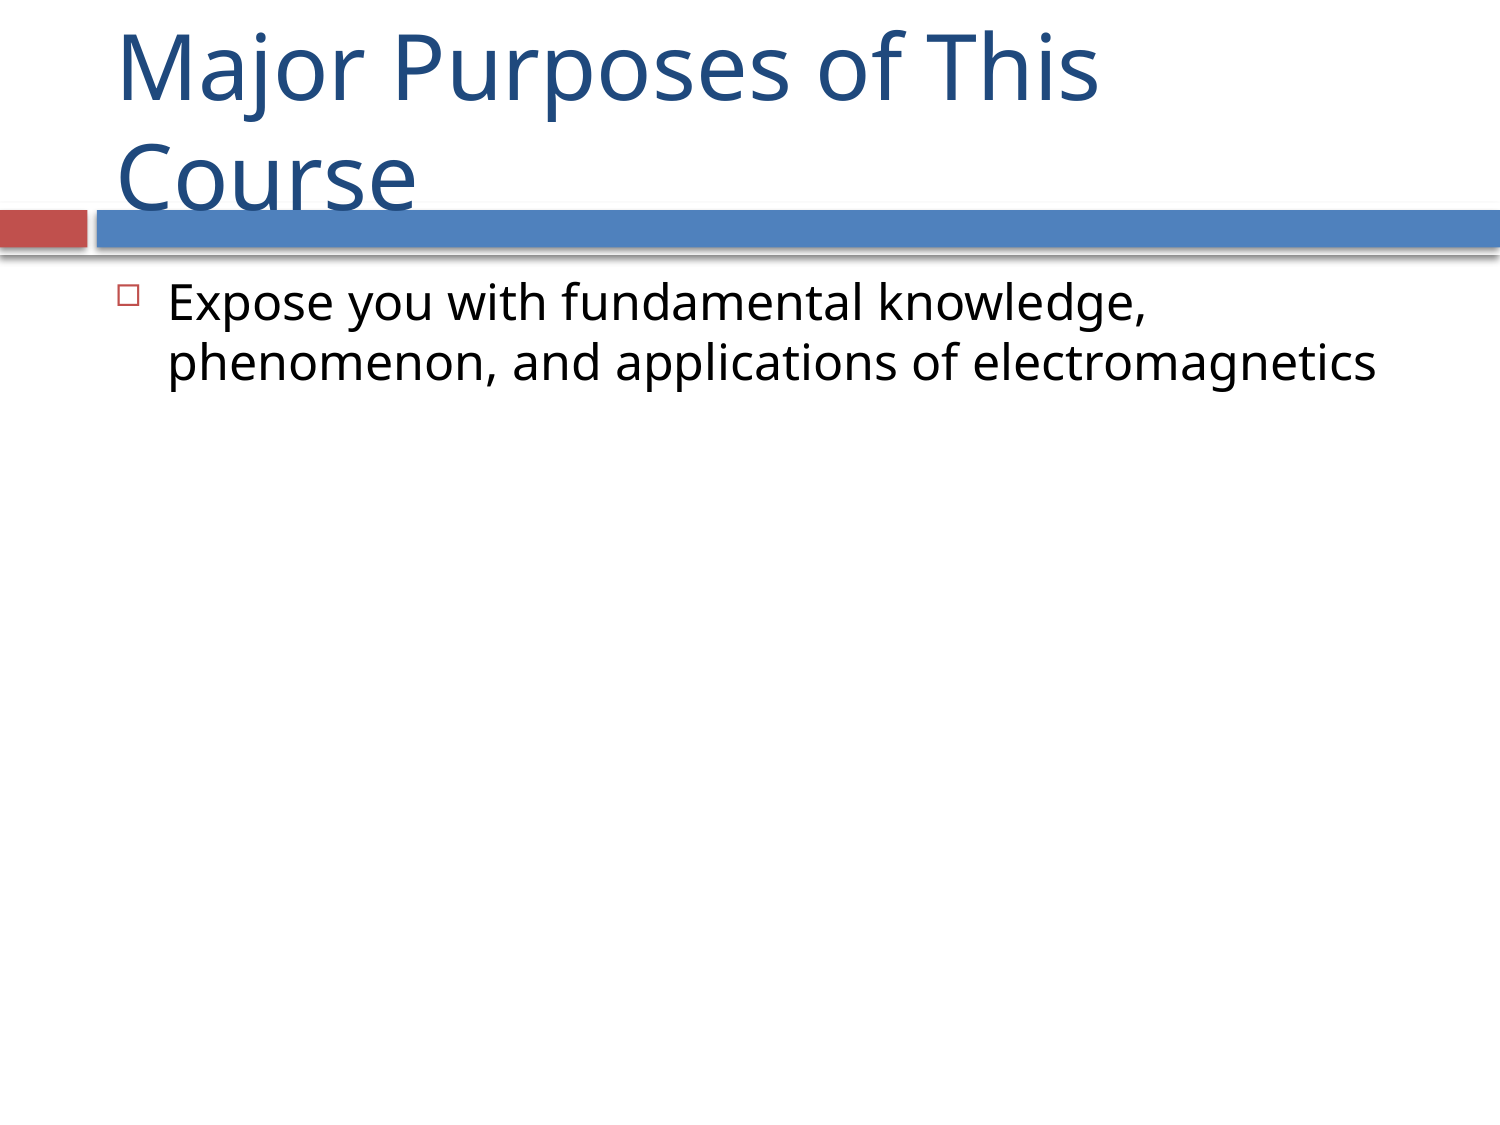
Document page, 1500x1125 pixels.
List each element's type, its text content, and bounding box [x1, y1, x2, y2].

title Major Purposes of This Course [100, 37, 1438, 200]
list Expose you with fundamental knowledge, phenomenon, and applications of electromagnetics [100, 262, 1438, 1000]
